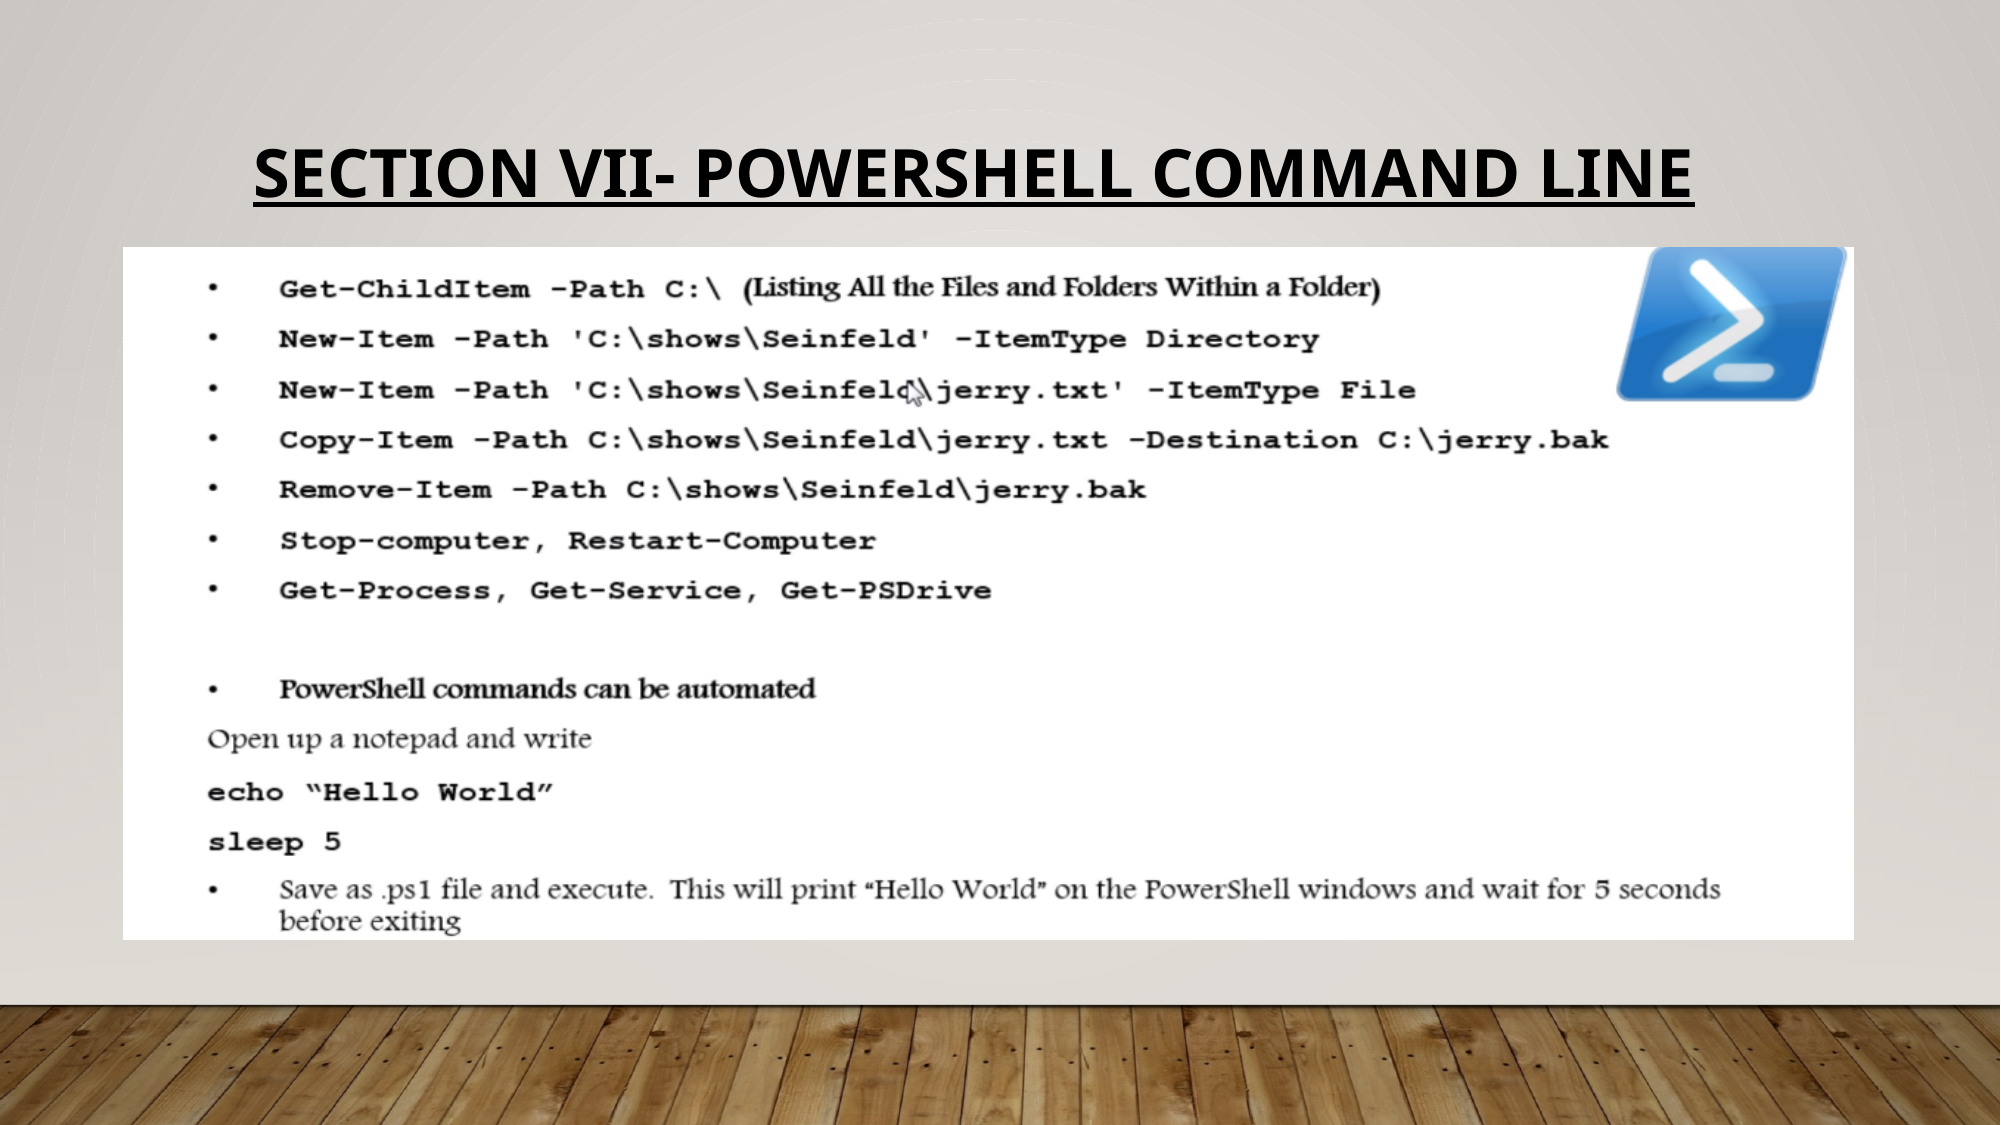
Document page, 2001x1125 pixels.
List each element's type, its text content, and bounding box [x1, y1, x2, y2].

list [122, 247, 1854, 940]
picture [0, 1005, 2000, 1125]
title Section VII- POWERSHELL COMMAND LINE [238, 131, 1814, 247]
